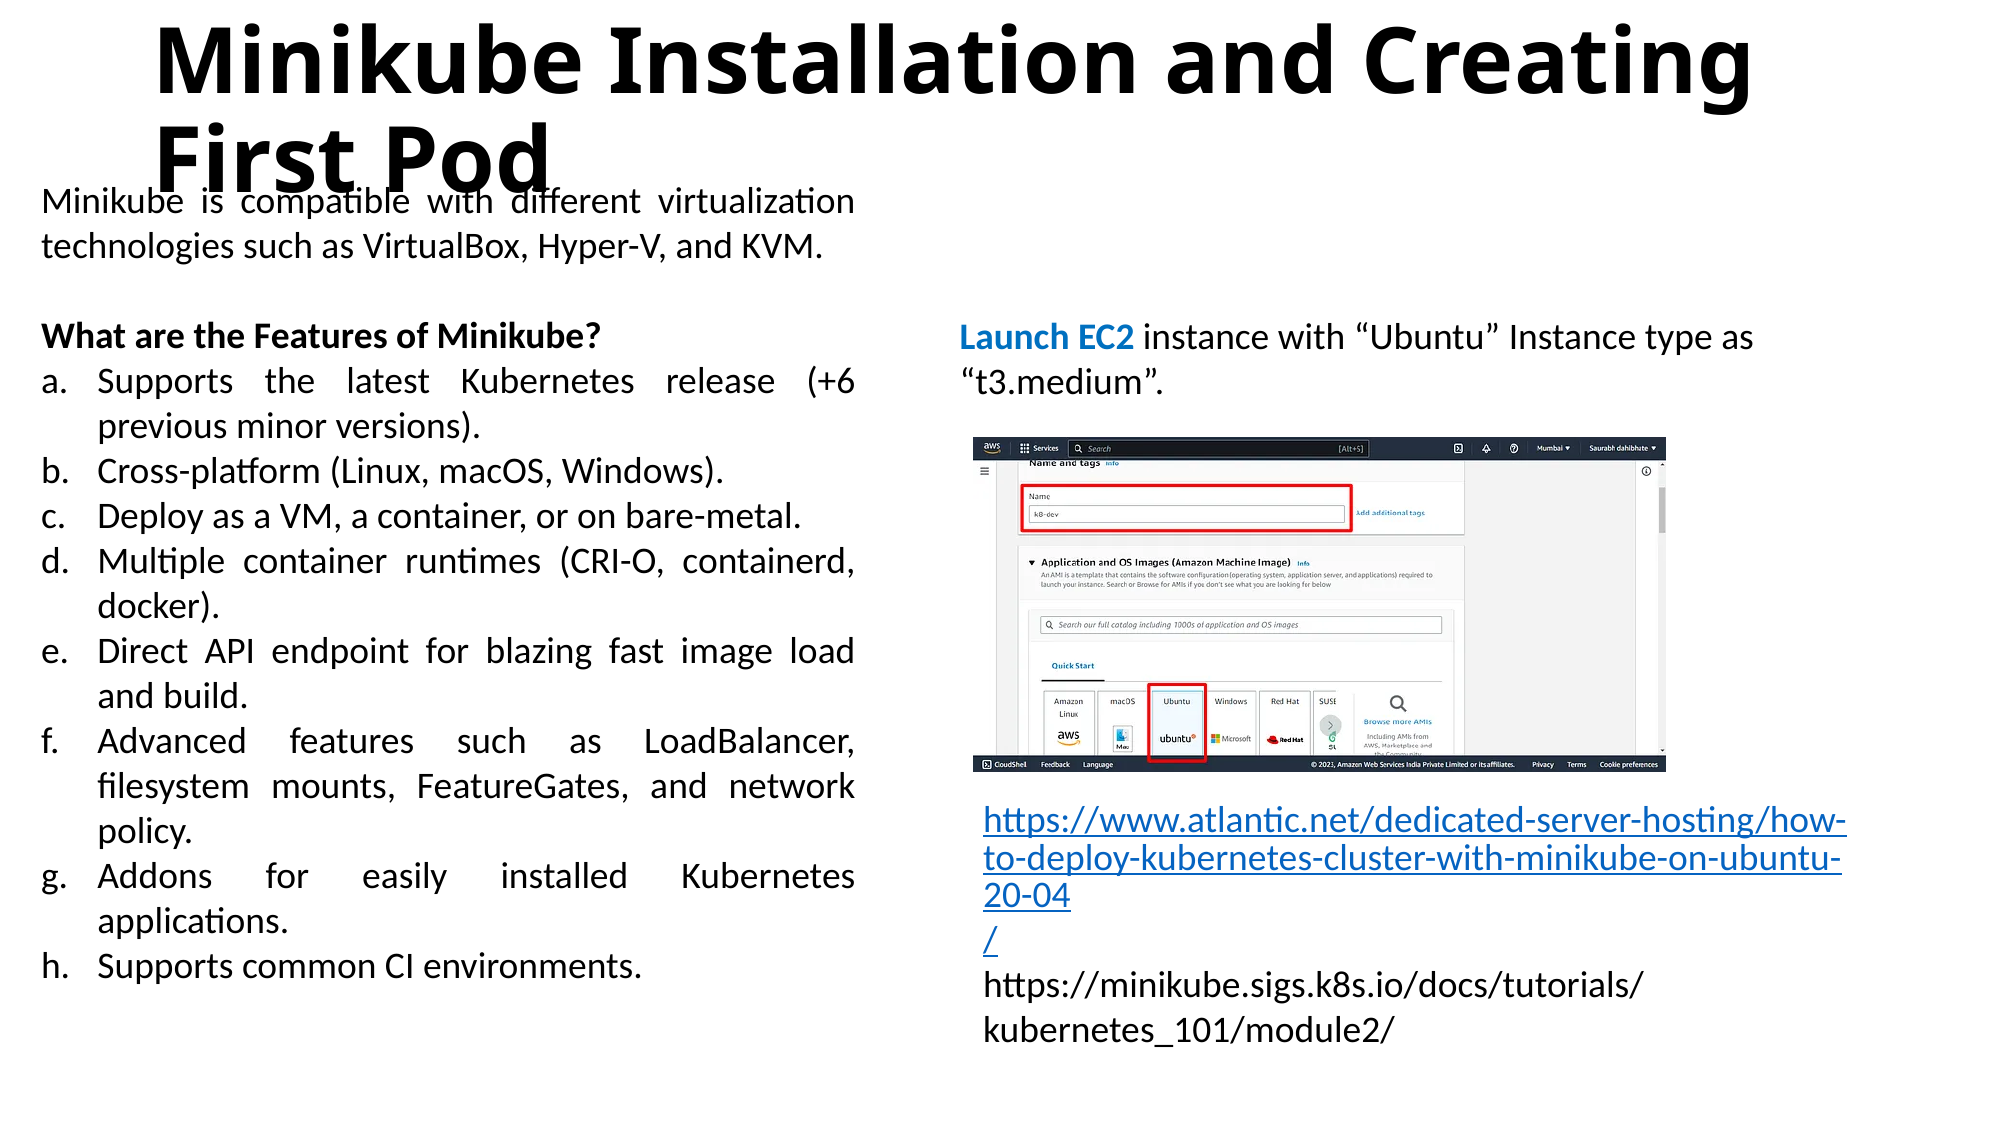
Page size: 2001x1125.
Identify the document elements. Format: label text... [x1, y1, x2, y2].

text_box Launch EC2 instance with “Ubuntu” Instance type as “t3.medium”. [944, 304, 1945, 409]
picture [973, 437, 1666, 772]
text_box https://www.atlantic.net/dedicated-server-hosting/how-to-deploy-kubernetes-cluster-with-minikube-on-ubuntu-20-04/ https://minikube.sigs.k8s.io/docs/tutorials/kubernetes_101/module2/ [968, 787, 1863, 983]
title Minikube Installation and Creating First Pod [137, 59, 1863, 278]
text_box Minikube is compatible with different virtualization technologies such as VirtualBox, Hyper-V, and KVM. What are the Features of Minikube? Supports the latest Kubernetes release (+6 previous minor versions). Cross-platform (Linux, macOS, Windows). Deploy as a VM, a container, or on bare-metal. Multiple container runtimes (CRI-O, containerd, docker). Direct API endpoint for blazing fast image load and build. Advanced features such as LoadBalancer, filesystem mounts, FeatureGates, and network policy. Addons for easily installed Kubernetes applications. Supports common CI environments. [26, 168, 871, 1039]
